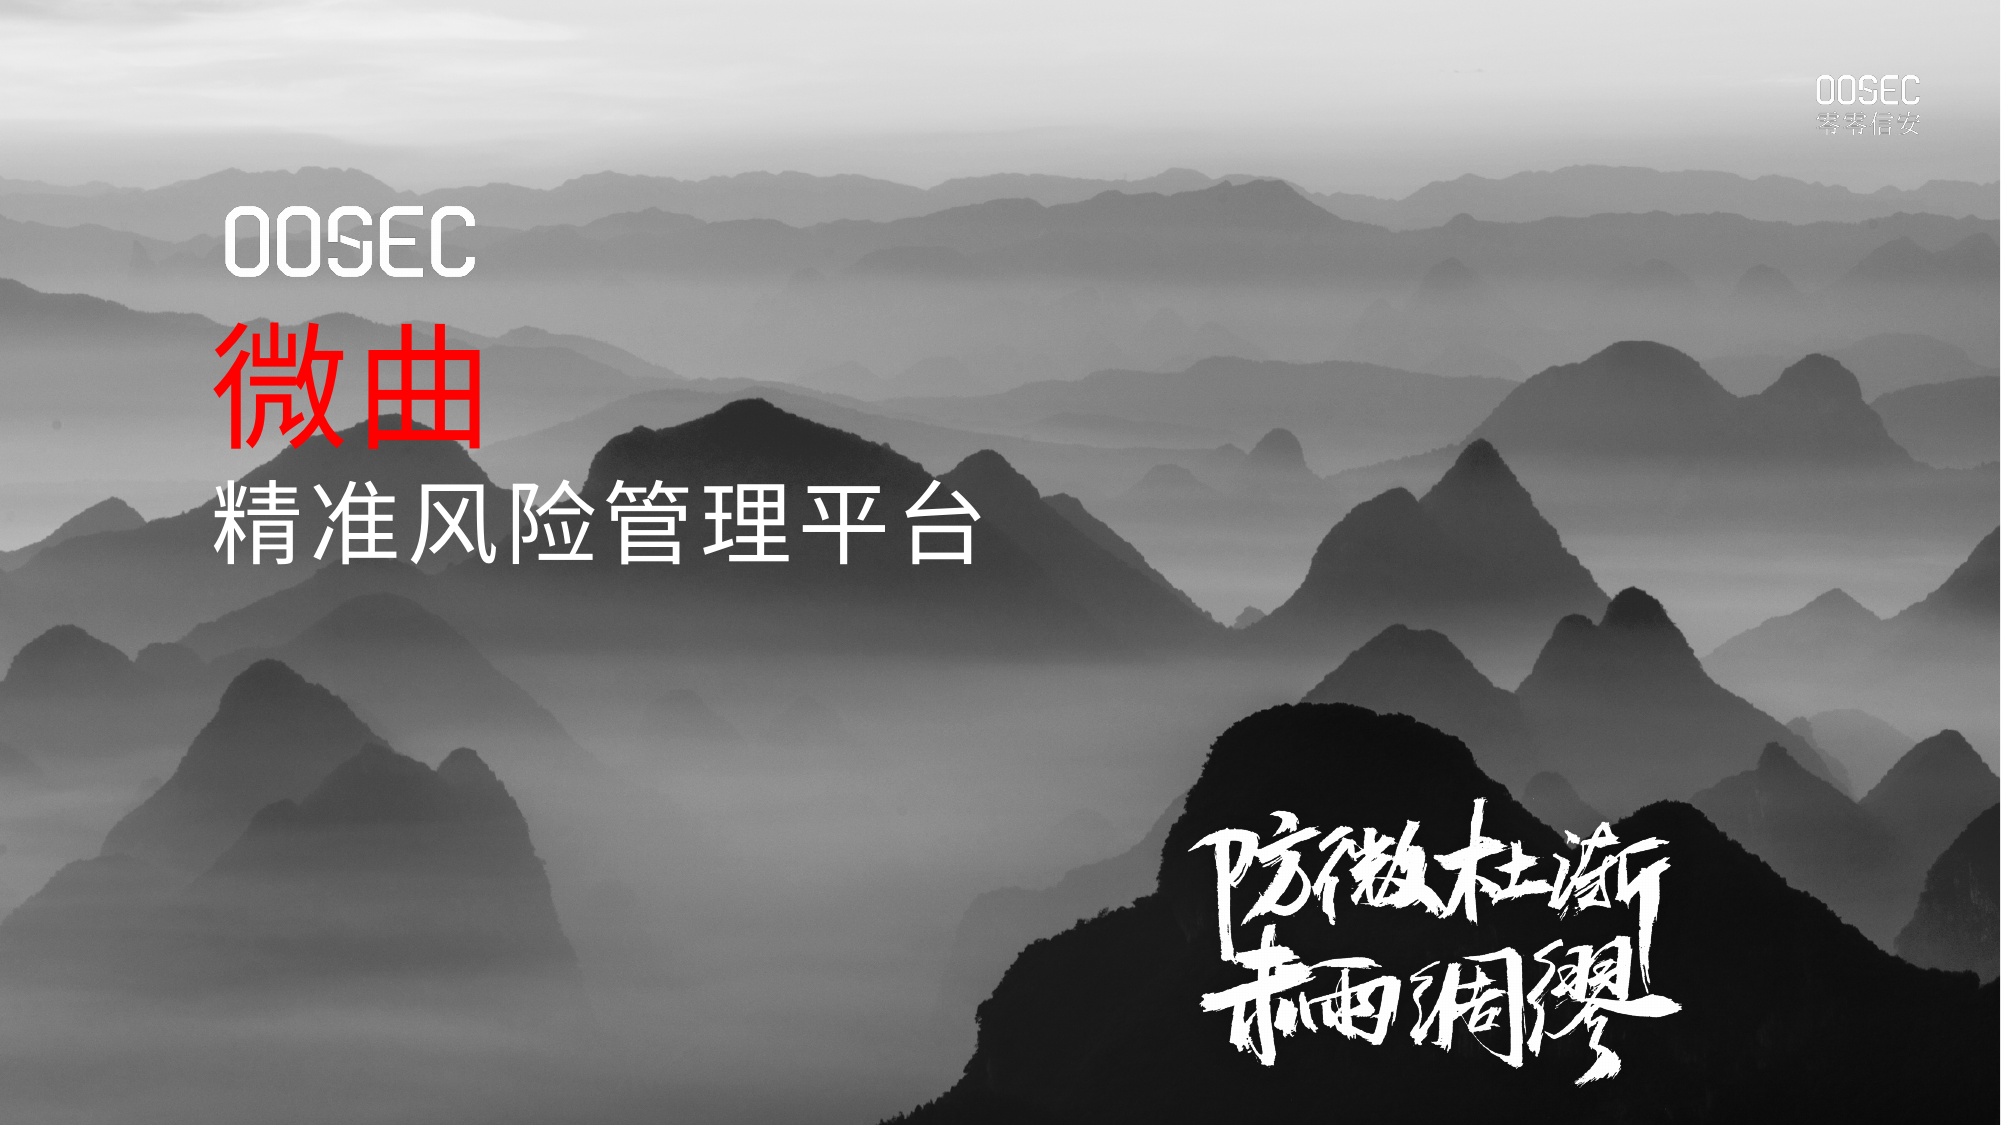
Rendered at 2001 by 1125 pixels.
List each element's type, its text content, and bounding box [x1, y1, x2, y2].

title 微曲 精准风险管理平台 [196, 162, 1805, 584]
picture [0, 0, 2001, 1125]
